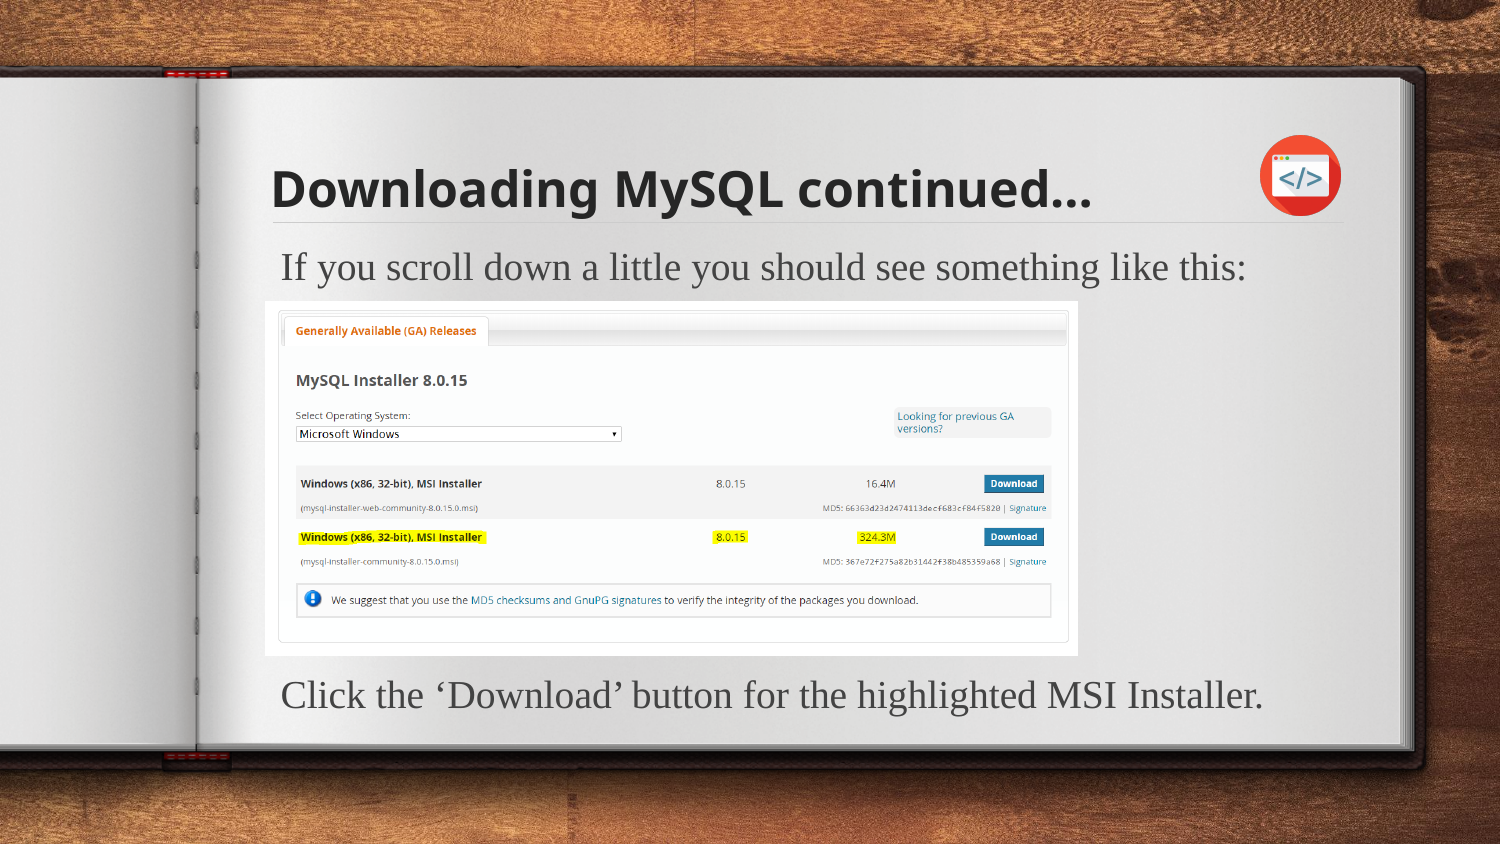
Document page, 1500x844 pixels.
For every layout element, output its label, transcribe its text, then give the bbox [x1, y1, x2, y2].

picture [0, 0, 1500, 844]
list If you scroll down a little you should see something like this: Click the ‘Download’ button for the highlighted MSI Installer. [255, 226, 1341, 726]
title Downloading MySQL continued… [255, 117, 1341, 226]
